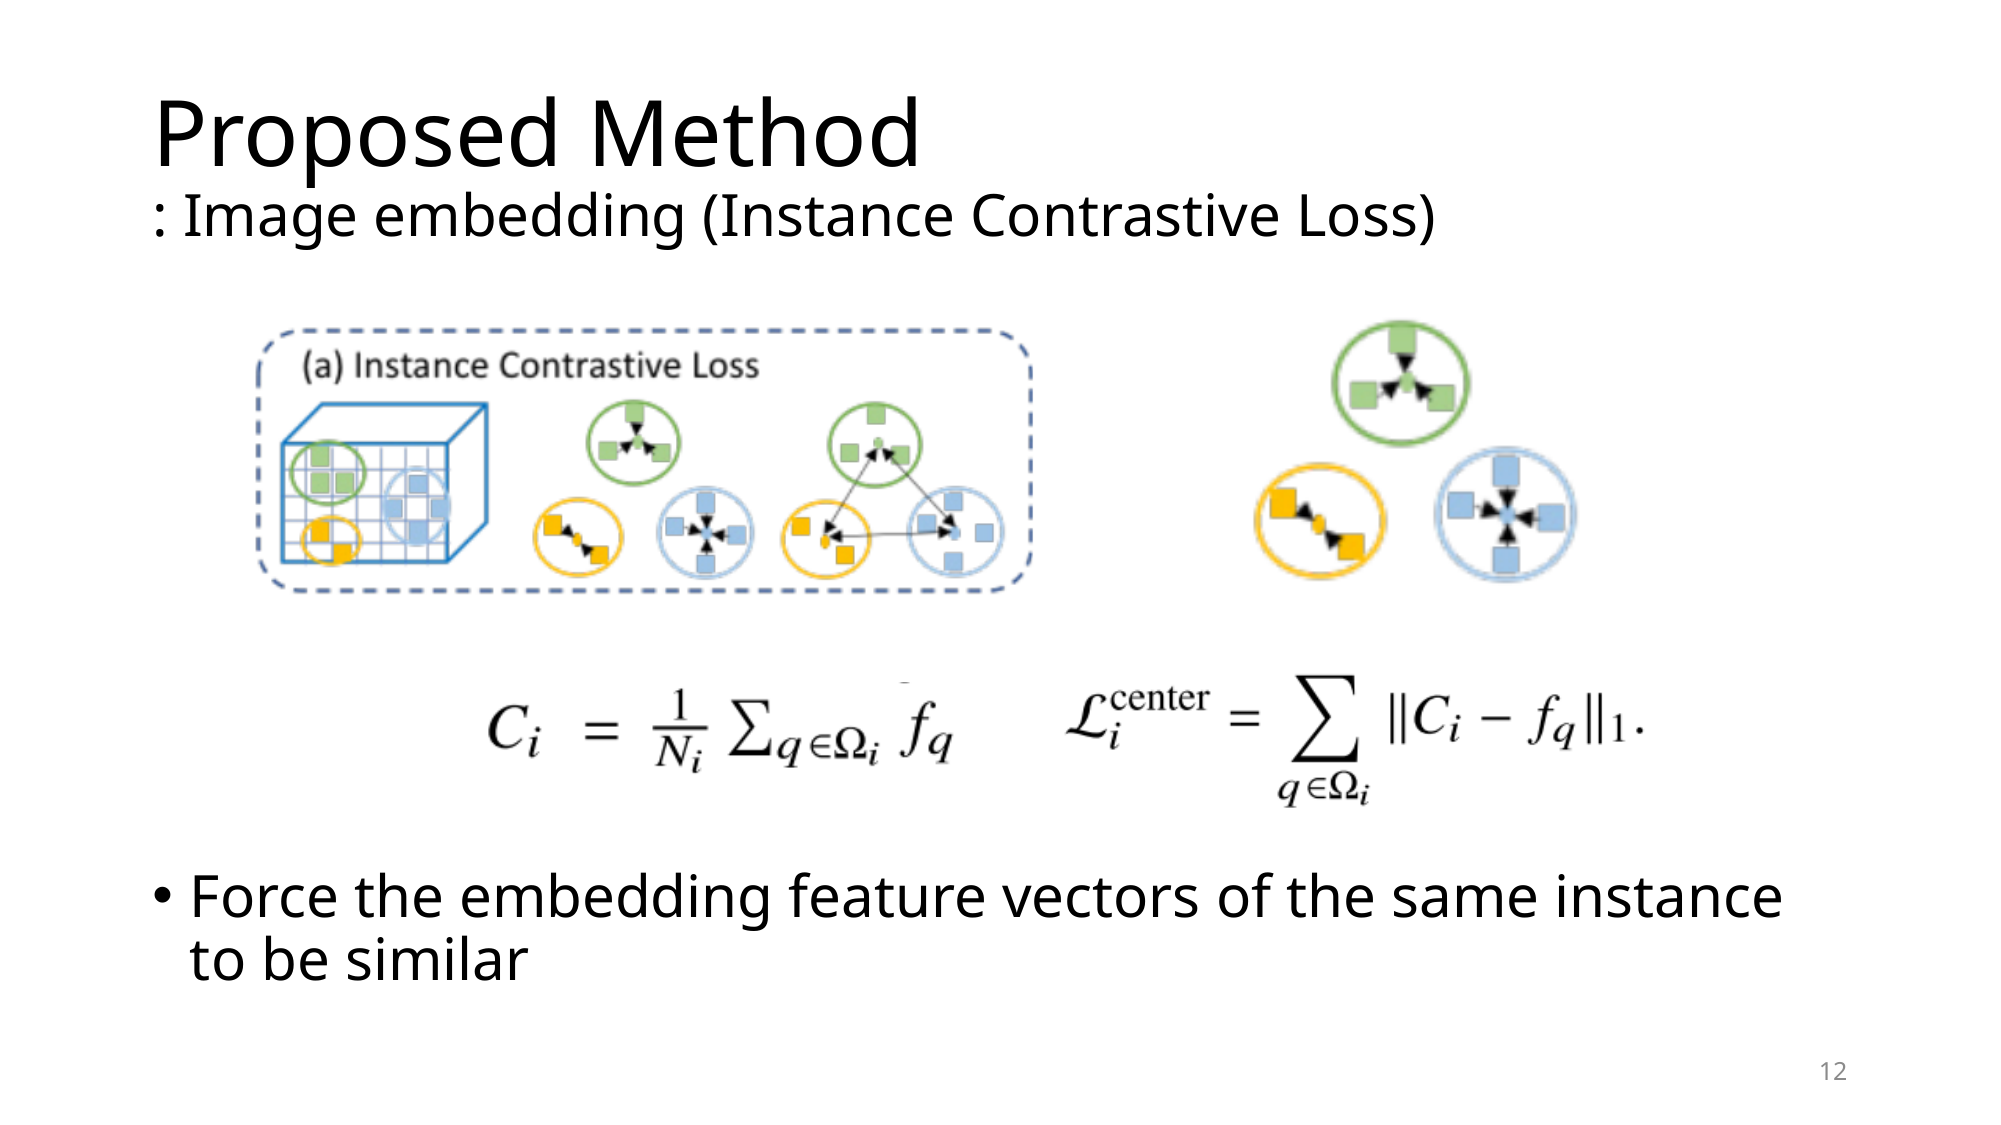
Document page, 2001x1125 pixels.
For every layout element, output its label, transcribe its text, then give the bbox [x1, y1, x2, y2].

list Force the embedding feature vectors of the same instance to be similar [137, 859, 1863, 1014]
picture [1043, 657, 1671, 819]
title Proposed Method : Image embedding (Instance Contrastive Loss) [137, 59, 1863, 278]
picture [1236, 305, 1589, 586]
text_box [487, 682, 957, 775]
slide_number 12 [1412, 1042, 1863, 1103]
picture [245, 312, 1044, 599]
